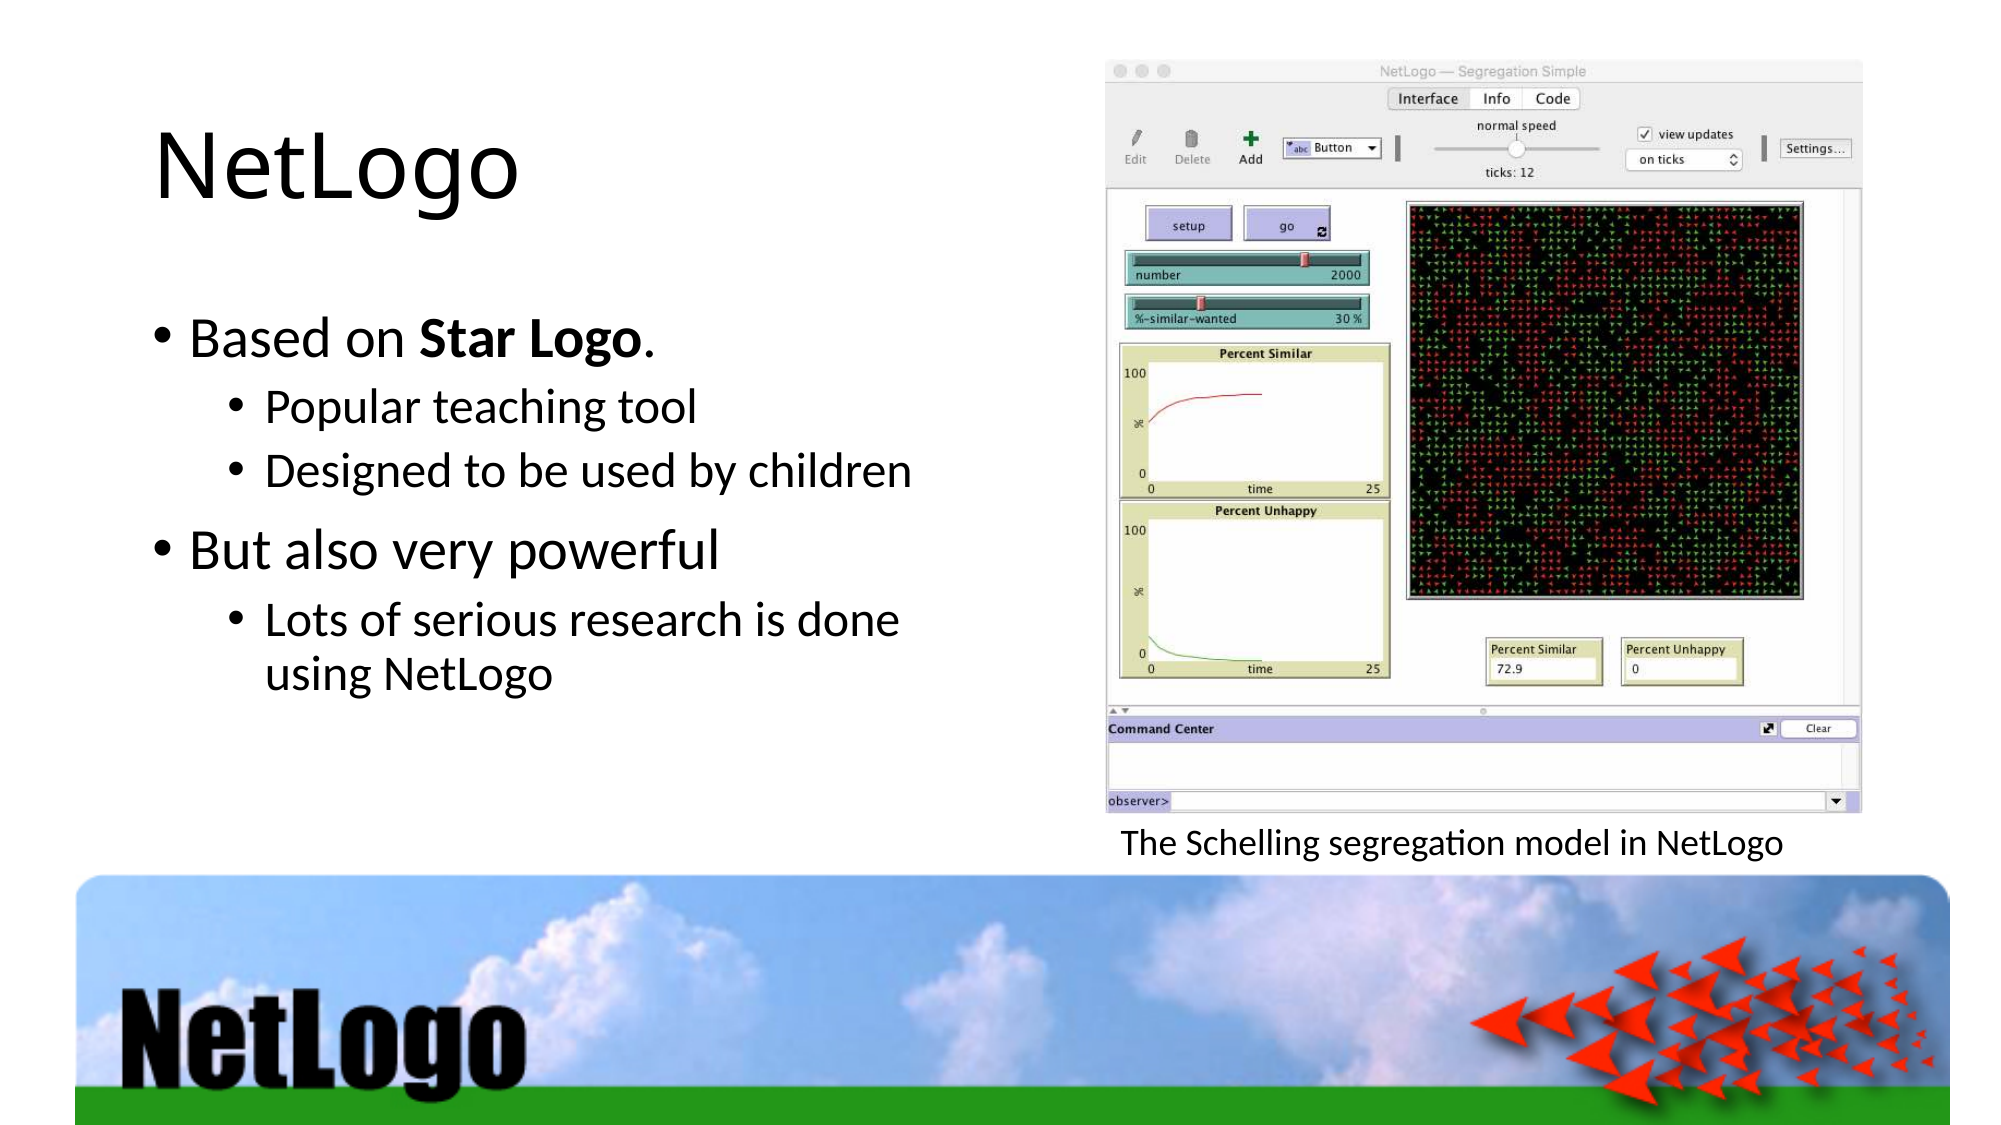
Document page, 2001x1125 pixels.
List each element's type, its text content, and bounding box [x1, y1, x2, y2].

list Based on Star Logo. Popular teaching tool Designed to be used by children But also very powerful Lots of serious research is done using NetLogo [137, 299, 988, 806]
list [1105, 59, 1863, 814]
title NetLogo [137, 59, 1105, 278]
picture [74, 874, 1950, 1125]
text_box The Schelling segregation model in NetLogo [1105, 810, 1928, 870]
